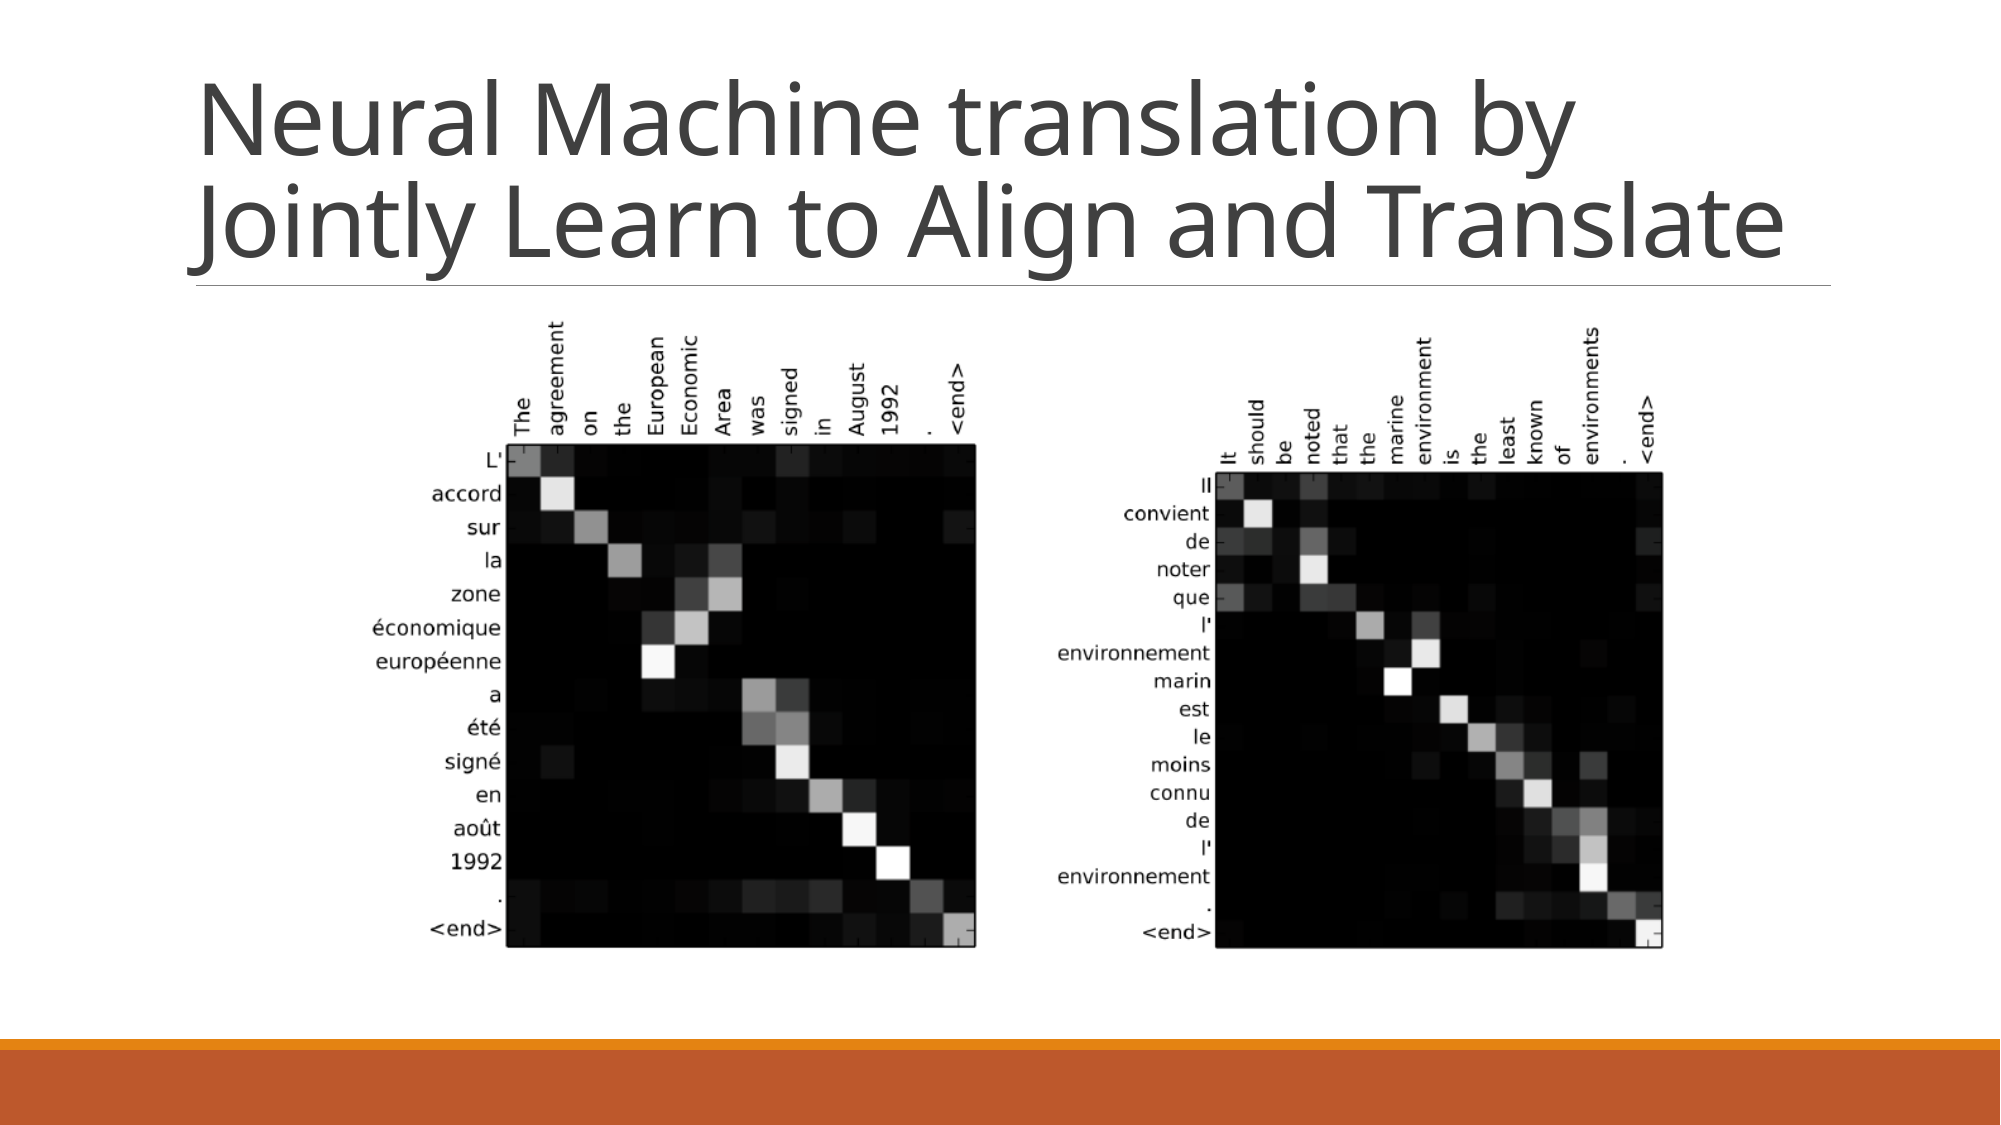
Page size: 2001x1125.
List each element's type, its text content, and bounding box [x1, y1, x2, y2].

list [307, 302, 1703, 964]
title Neural Machine translation by Jointly Learn to Align and Translate [180, 47, 1830, 285]
